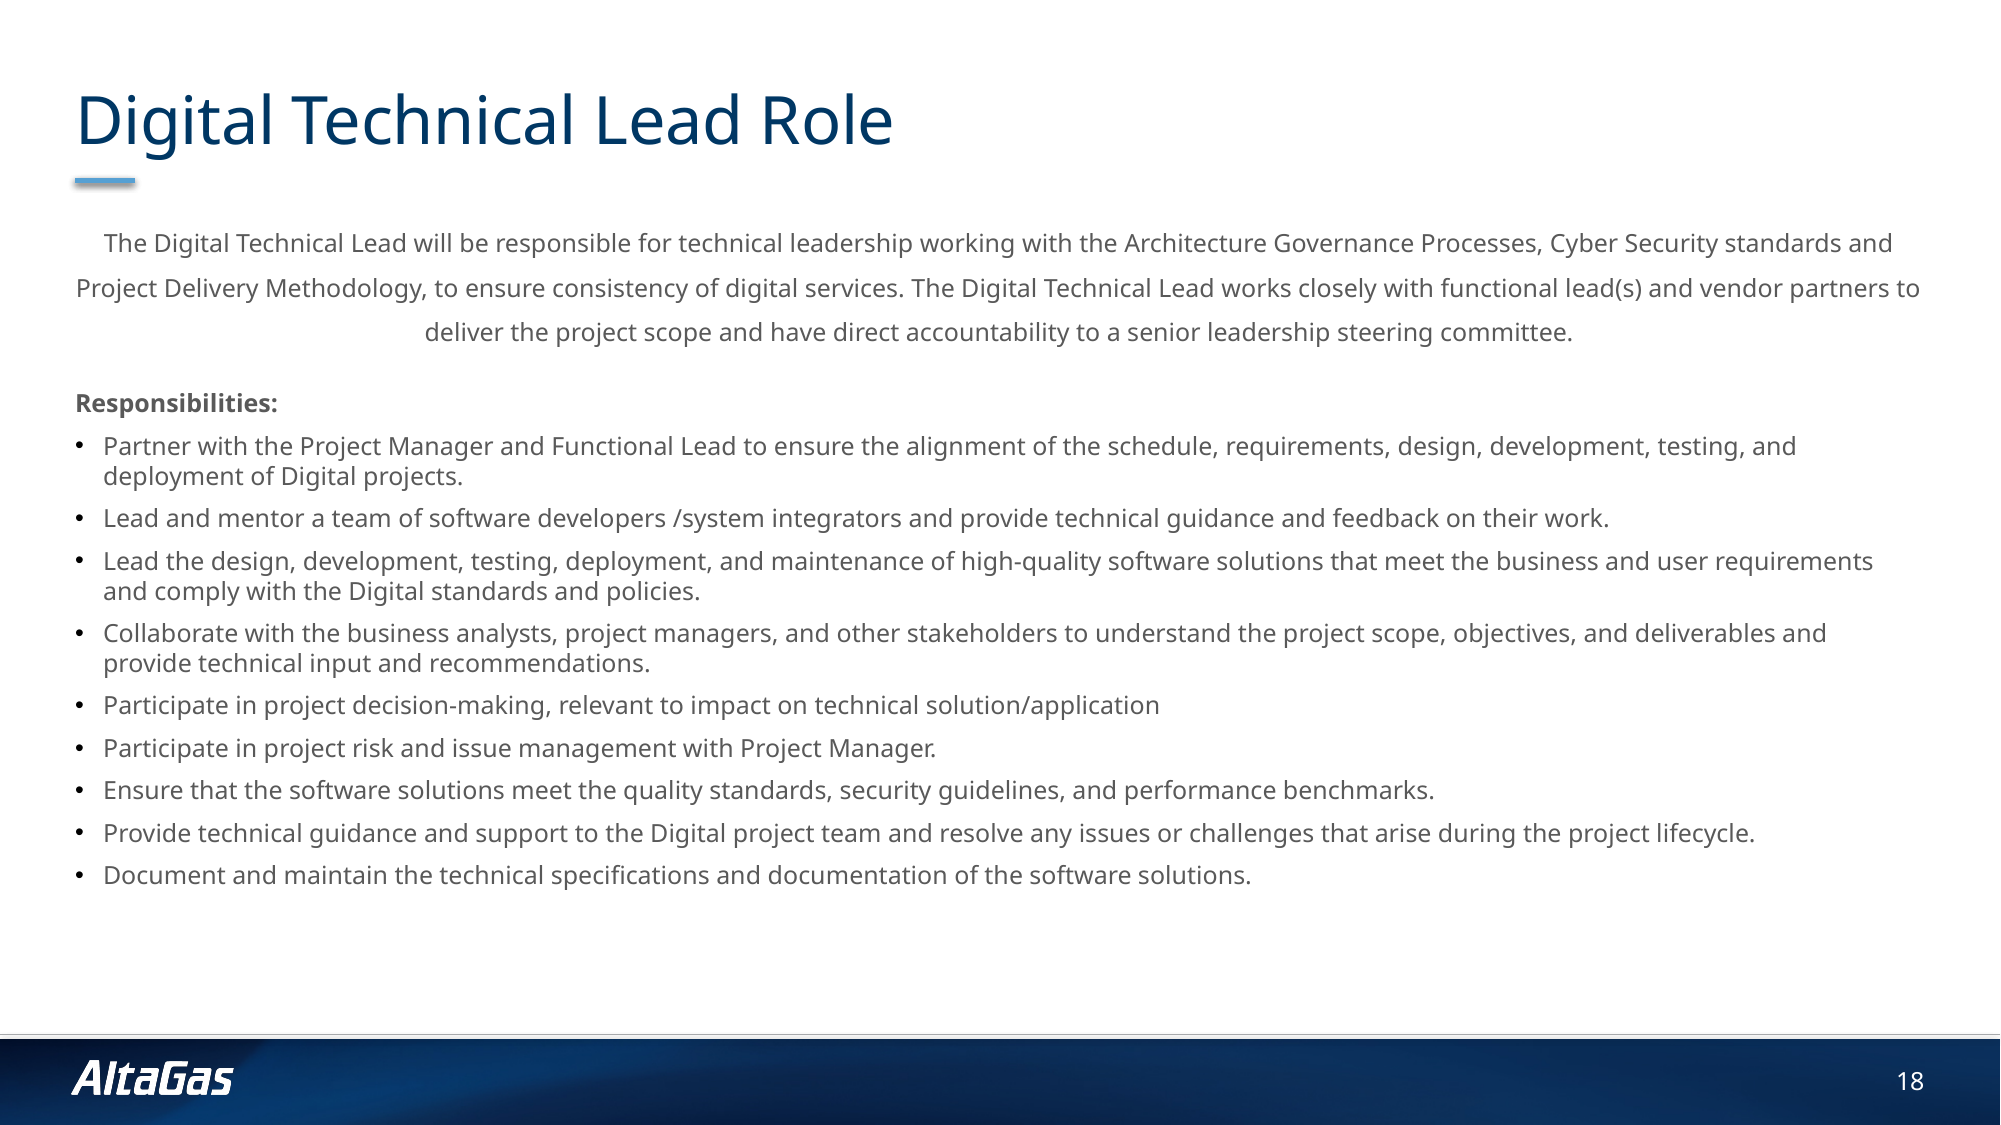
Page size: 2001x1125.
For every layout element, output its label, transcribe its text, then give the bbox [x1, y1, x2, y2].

slide_number 18 [1787, 1052, 1925, 1113]
picture [0, 1039, 2000, 1125]
list The Digital Technical Lead will be responsible for technical leadership working with the Architecture Governance Processes, Cyber Security standards and Project Delivery Methodology, to ensure consistency of digital services. The Digital Technical Lead works closely with functional lead(s) and vendor partners to deliver the project scope and have direct accountability to a senior leadership steering committee. Responsibilities: Partner with the Project Manager and Functional Lead to ensure the alignment of the schedule, requirements, design, development, testing, and deployment of Digital projects. Lead and mentor a team of software developers /system integrators and provide technical guidance and feedback on their work. Lead the design, development, testing, deployment, and maintenance of high-quality software solutions that meet the business and user requirements and comply with the Digital standards and policies. Collaborate with the business analysts, project managers, and other stakeholders to understand the project scope, objectives, and deliverables and provide technical input and recommendations. Participate in project decision-making, relevant to impact on technical solution/application Participate in project risk and issue management with Project Manager. Ensure that the software solutions meet the quality standards, security guidelines, and performance benchmarks. Provide technical guidance and support to the Digital project team and resolve any issues or challenges that arise during the project lifecycle. Document and maintain the technical specifications and documentation of the software solutions. [75, 212, 1925, 972]
title Digital Technical Lead Role [75, 0, 1926, 165]
